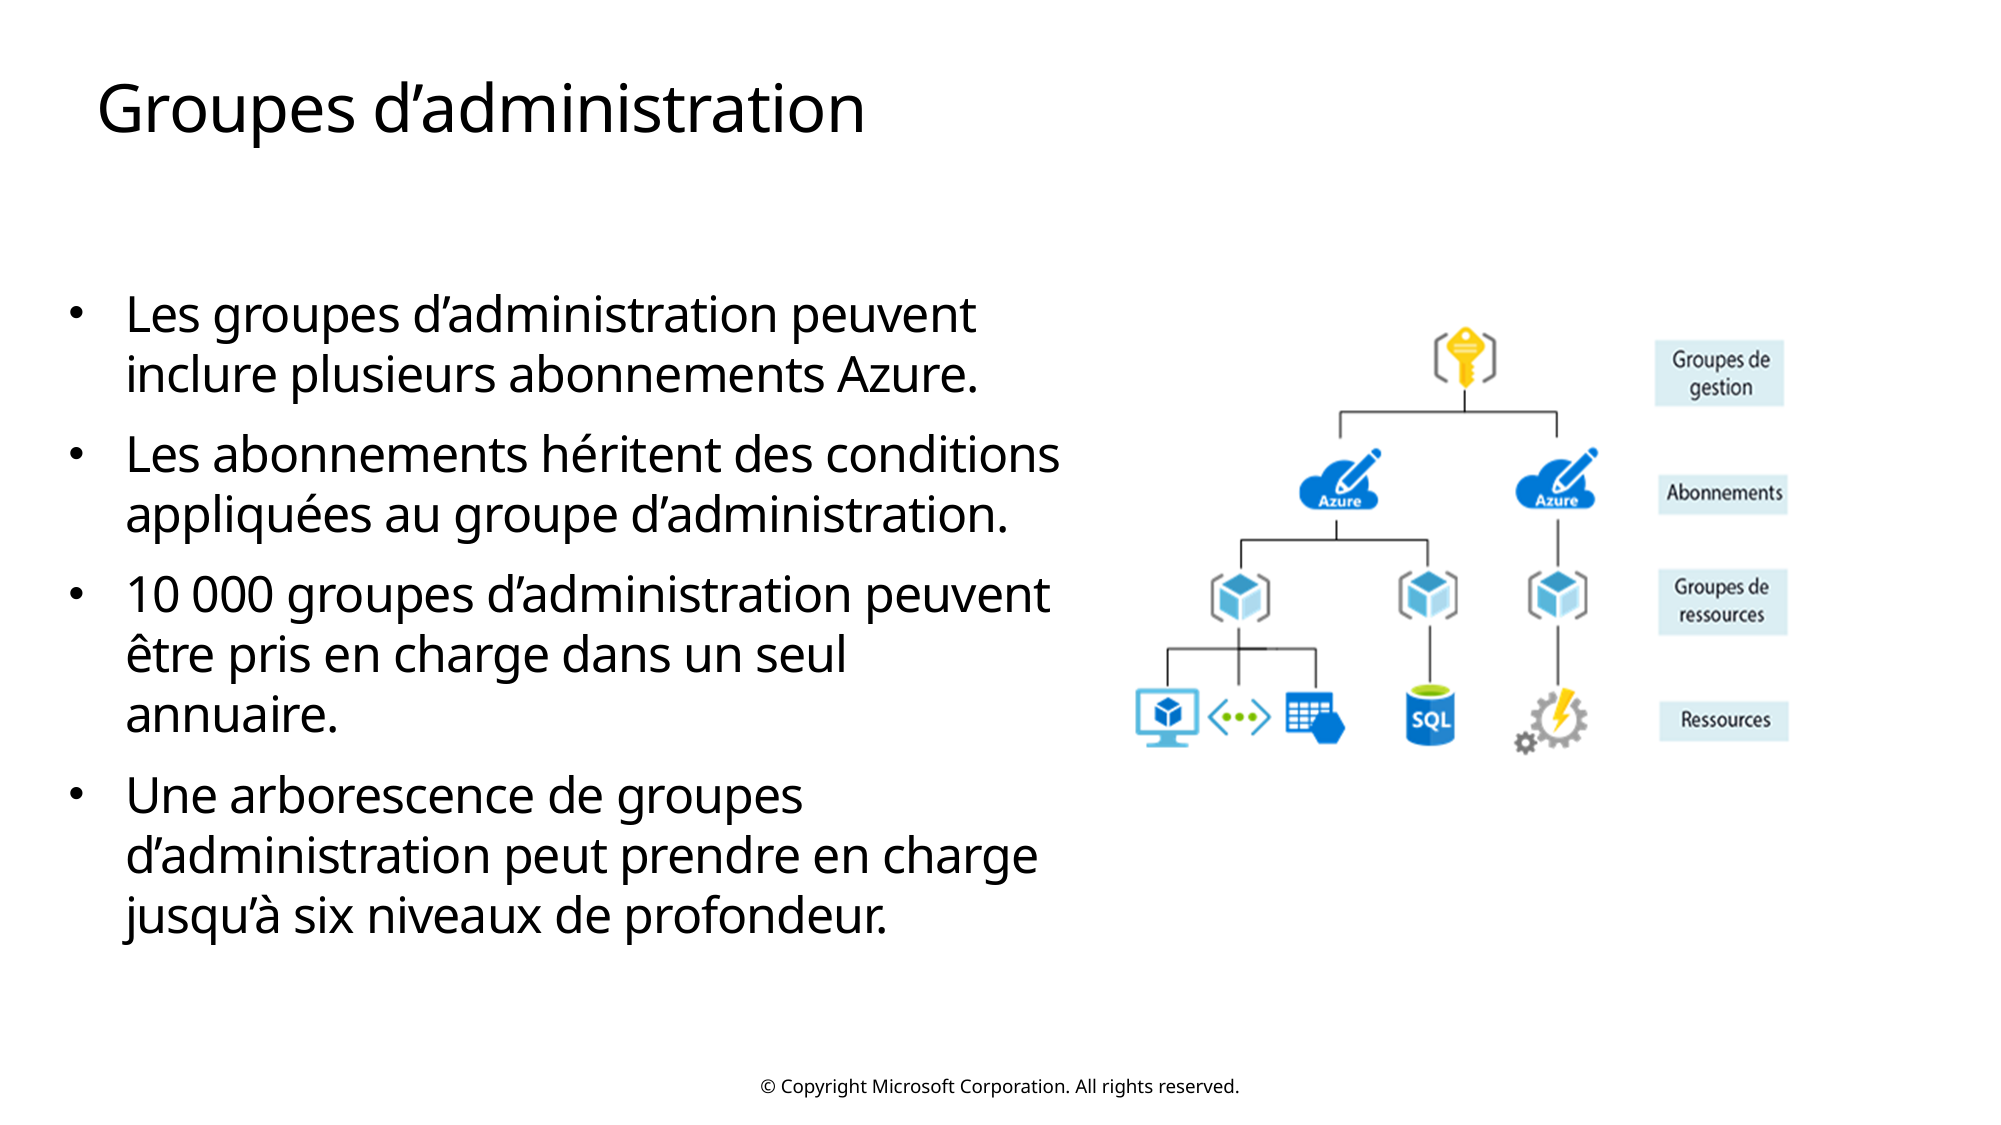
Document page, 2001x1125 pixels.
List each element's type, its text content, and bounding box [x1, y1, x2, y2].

picture [1133, 320, 1811, 760]
title Groupes d’administration [96, 75, 1904, 166]
list Les groupes d’administration peuvent inclure plusieurs abonnements Azure. Les abonnements héritent des conditions appliquées au groupe d’administration. 10 000 groupes d’administration peuvent être pris en charge dans un seul annuaire. Une arborescence de groupes d’administration peut prendre en charge jusqu’à six niveaux de profondeur. [68, 282, 1073, 1003]
